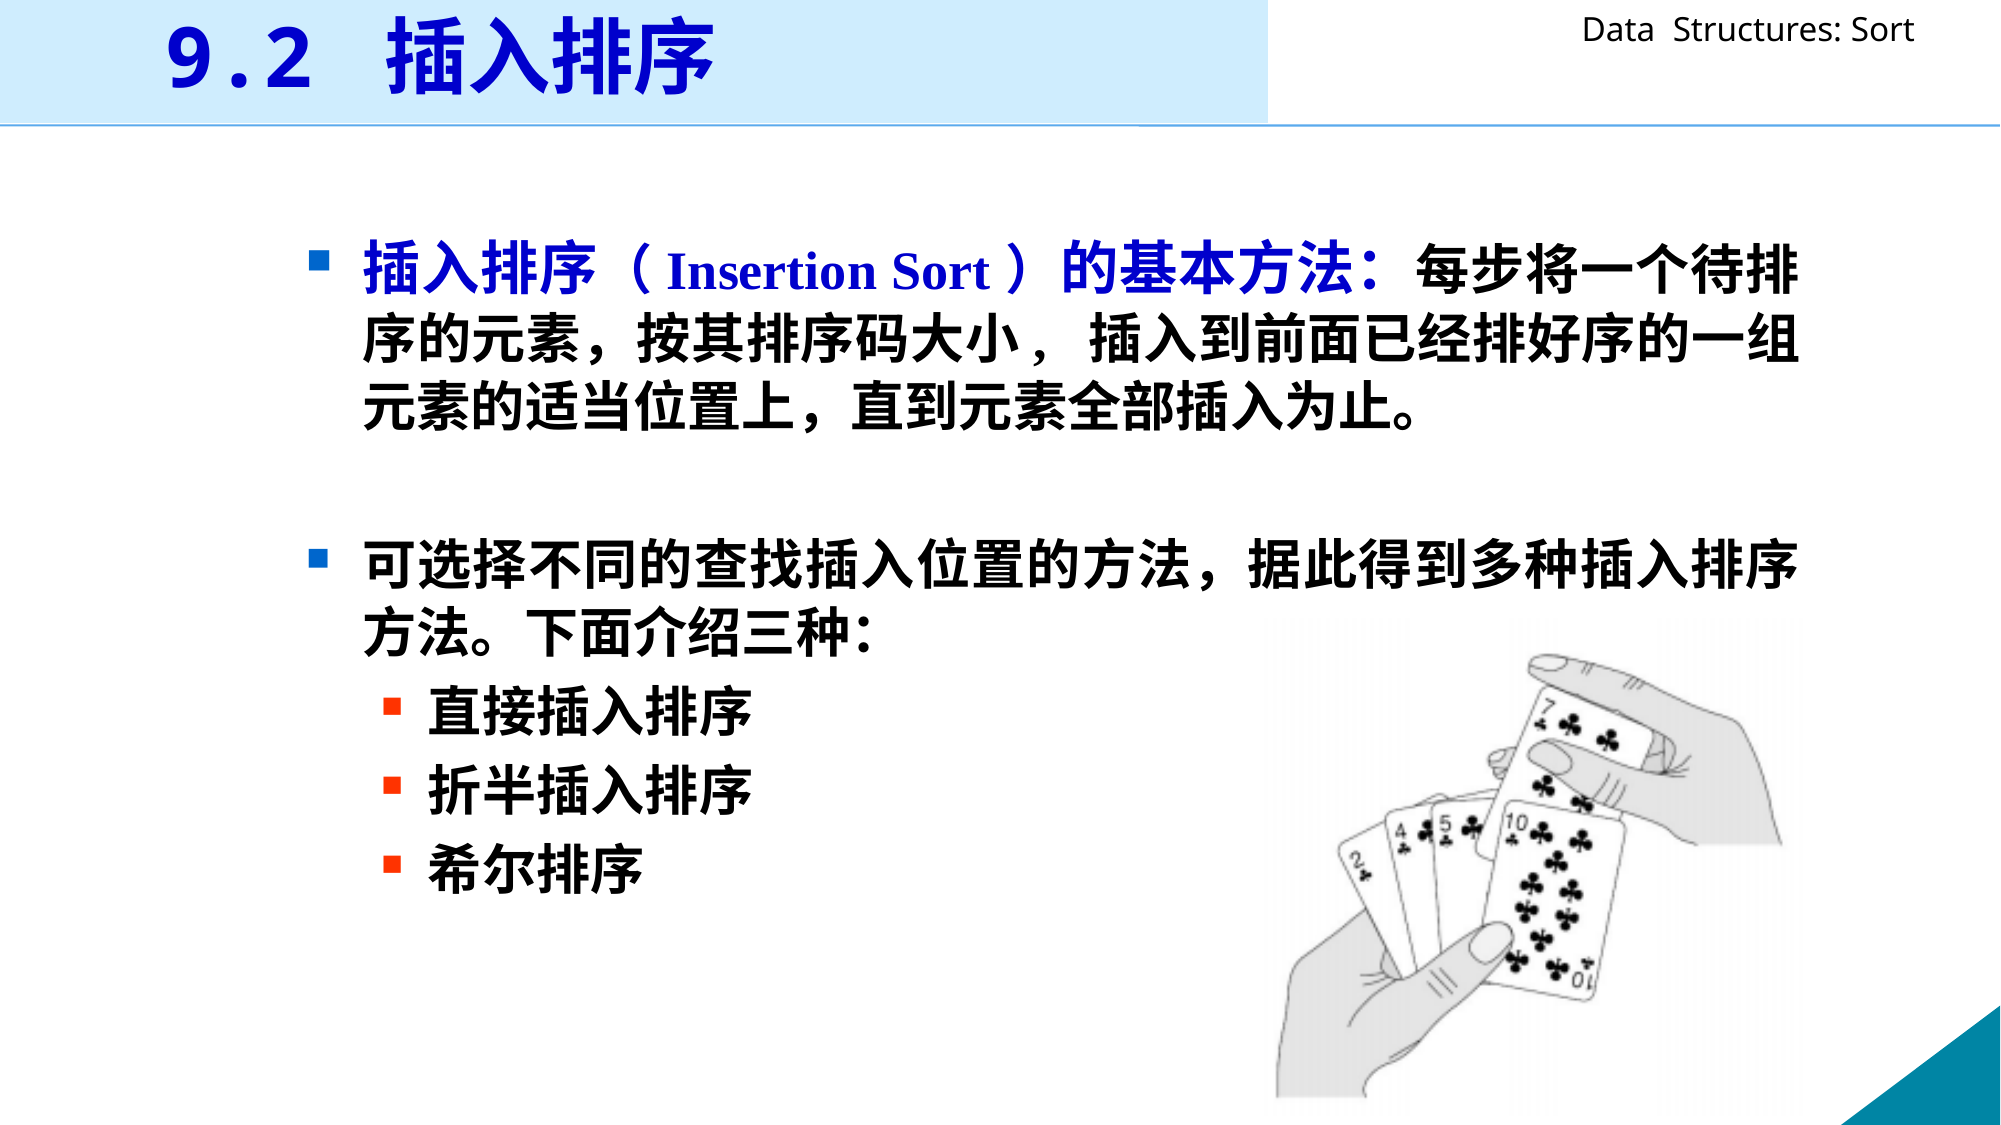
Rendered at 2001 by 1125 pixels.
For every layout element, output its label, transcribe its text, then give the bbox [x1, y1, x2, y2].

text_box 9.2 插入排序 [149, 0, 912, 110]
picture [1248, 617, 1816, 1116]
text_box 插入排序（Insertion Sort）的基本方法：每步将一个待排序的元素，按其排序码大小, 插入到前面已经排好序的一组元素的适当位置上，直到元素全部插入为止。 可选择不同的查找插入位置的方法，据此得到多种插入排序方法。下面介绍三种： 直接插入排序 折半插入排序 希尔排序 [291, 219, 1816, 976]
